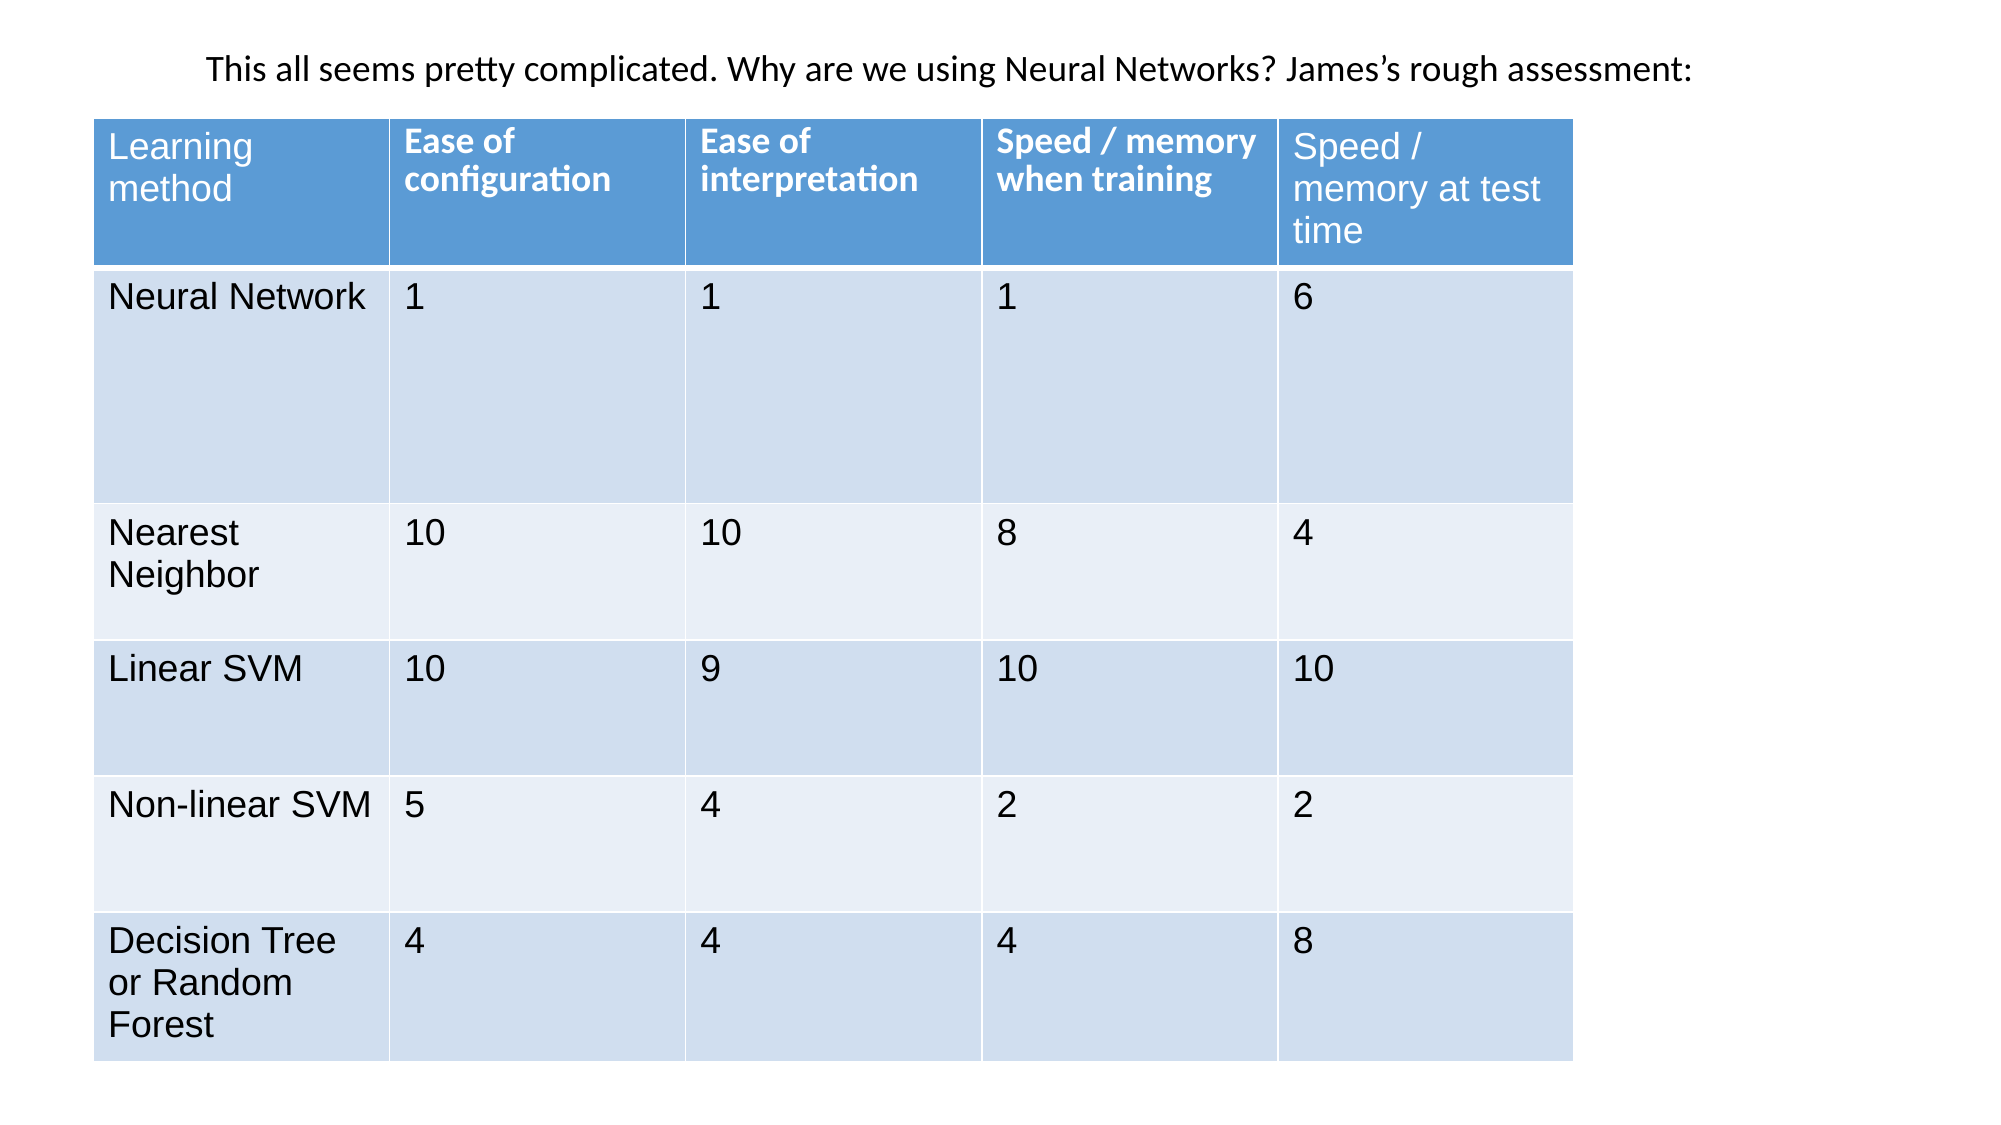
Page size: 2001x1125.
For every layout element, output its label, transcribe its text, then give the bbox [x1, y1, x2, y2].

table_cell 10 [686, 504, 981, 639]
table_header Ease of configuration [390, 119, 685, 265]
table_cell 4 [983, 913, 1277, 1061]
table_cell 1 [983, 271, 1277, 503]
table_cell 10 [983, 641, 1277, 775]
table_cell 10 [390, 641, 685, 775]
table_cell 4 [686, 913, 981, 1061]
table_cell 4 [390, 913, 685, 1061]
table_cell 8 [1279, 913, 1573, 1061]
table_cell 1 [686, 271, 981, 503]
table_cell 5 [390, 777, 685, 911]
table_cell Nearest Neighbor [94, 504, 389, 639]
table_header Speed / memory at test time [1279, 119, 1573, 265]
table_cell Neural Network [94, 271, 389, 503]
table_header Speed / memory when training [983, 119, 1277, 265]
table_cell Linear SVM [94, 641, 389, 775]
table_header Learning method [94, 119, 389, 265]
table_cell 8 [983, 504, 1277, 639]
table_cell 2 [983, 777, 1277, 911]
table_cell 6 [1279, 271, 1573, 503]
table_cell Non-linear SVM [94, 777, 389, 911]
table_cell 2 [1279, 777, 1573, 911]
text_box This all seems pretty complicated. Why are we using Neural Networks? James’s rough assessment: [190, 36, 1848, 97]
table_cell 4 [1279, 504, 1573, 639]
table_cell 10 [390, 504, 685, 639]
table_cell 1 [390, 271, 685, 503]
table_header Ease of interpretation [686, 119, 981, 265]
table_cell 9 [686, 641, 981, 775]
table_cell 10 [1279, 641, 1573, 775]
table_cell Decision Tree or Random Forest [94, 913, 389, 1061]
table_cell 4 [686, 777, 981, 911]
